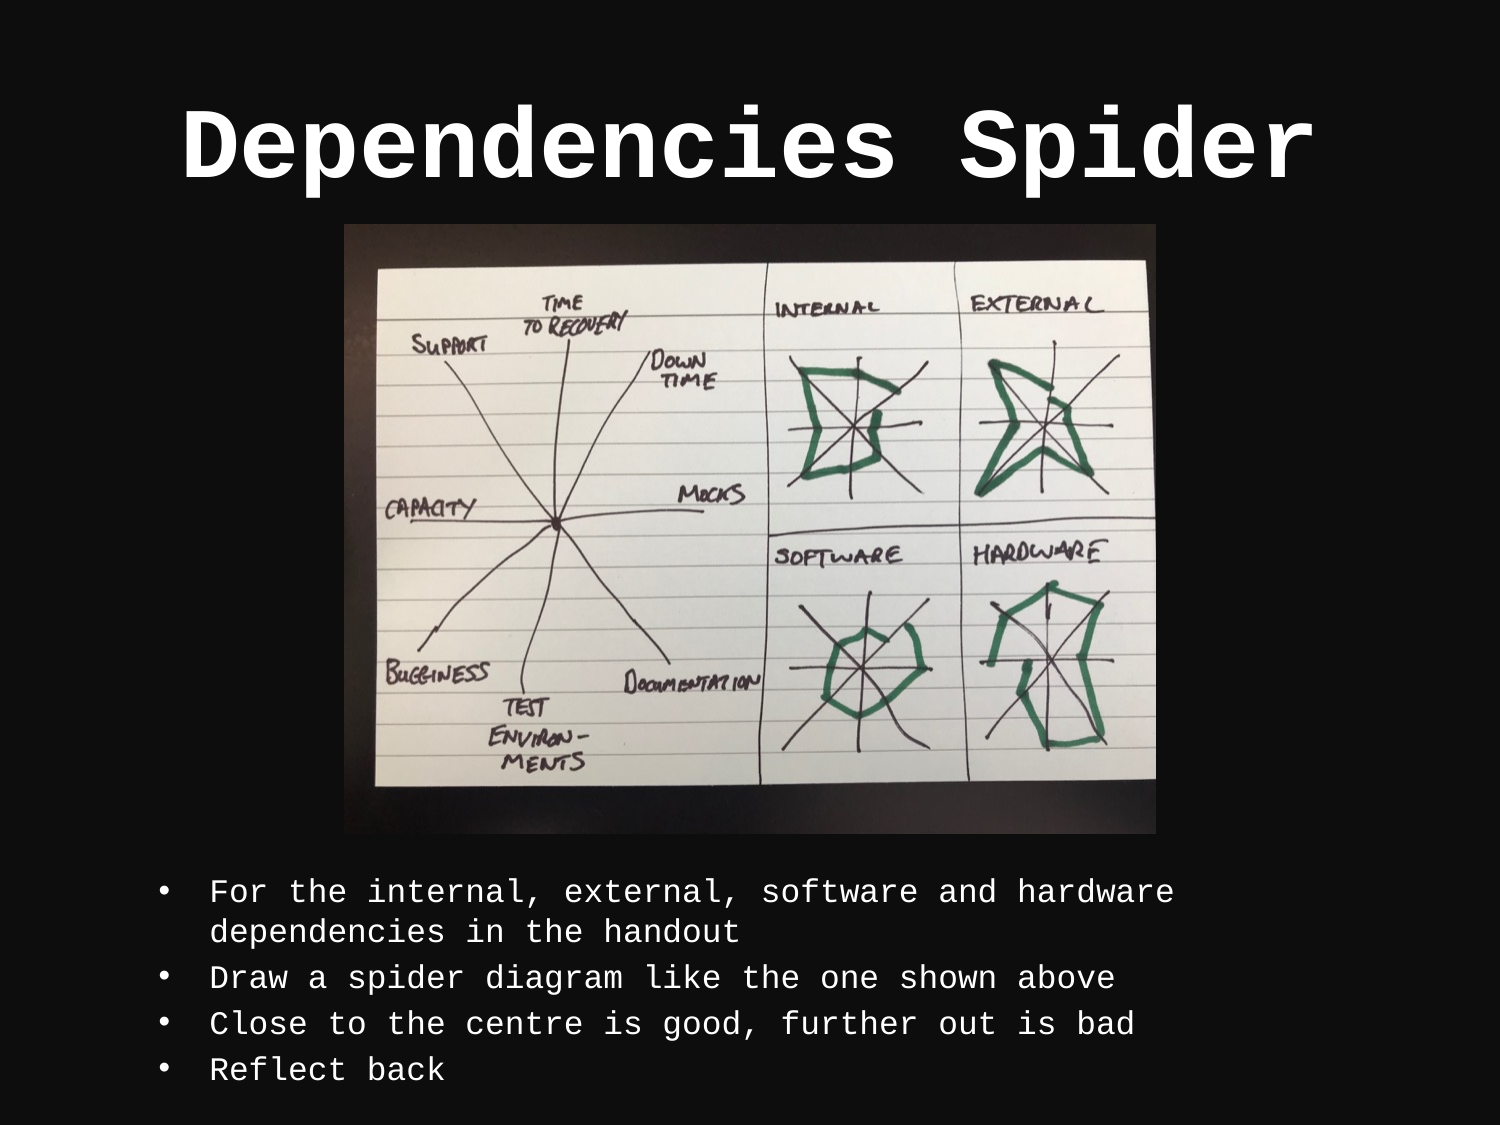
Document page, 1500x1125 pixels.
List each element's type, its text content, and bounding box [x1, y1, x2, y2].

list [343, 224, 1156, 834]
title Dependencies Spider [24, 24, 1475, 250]
text_box For the internal, external, software and hardware dependencies in the handout Draw a spider diagram like the one shown above Close to the centre is good, further out is bad Reflect back [143, 862, 1357, 1100]
